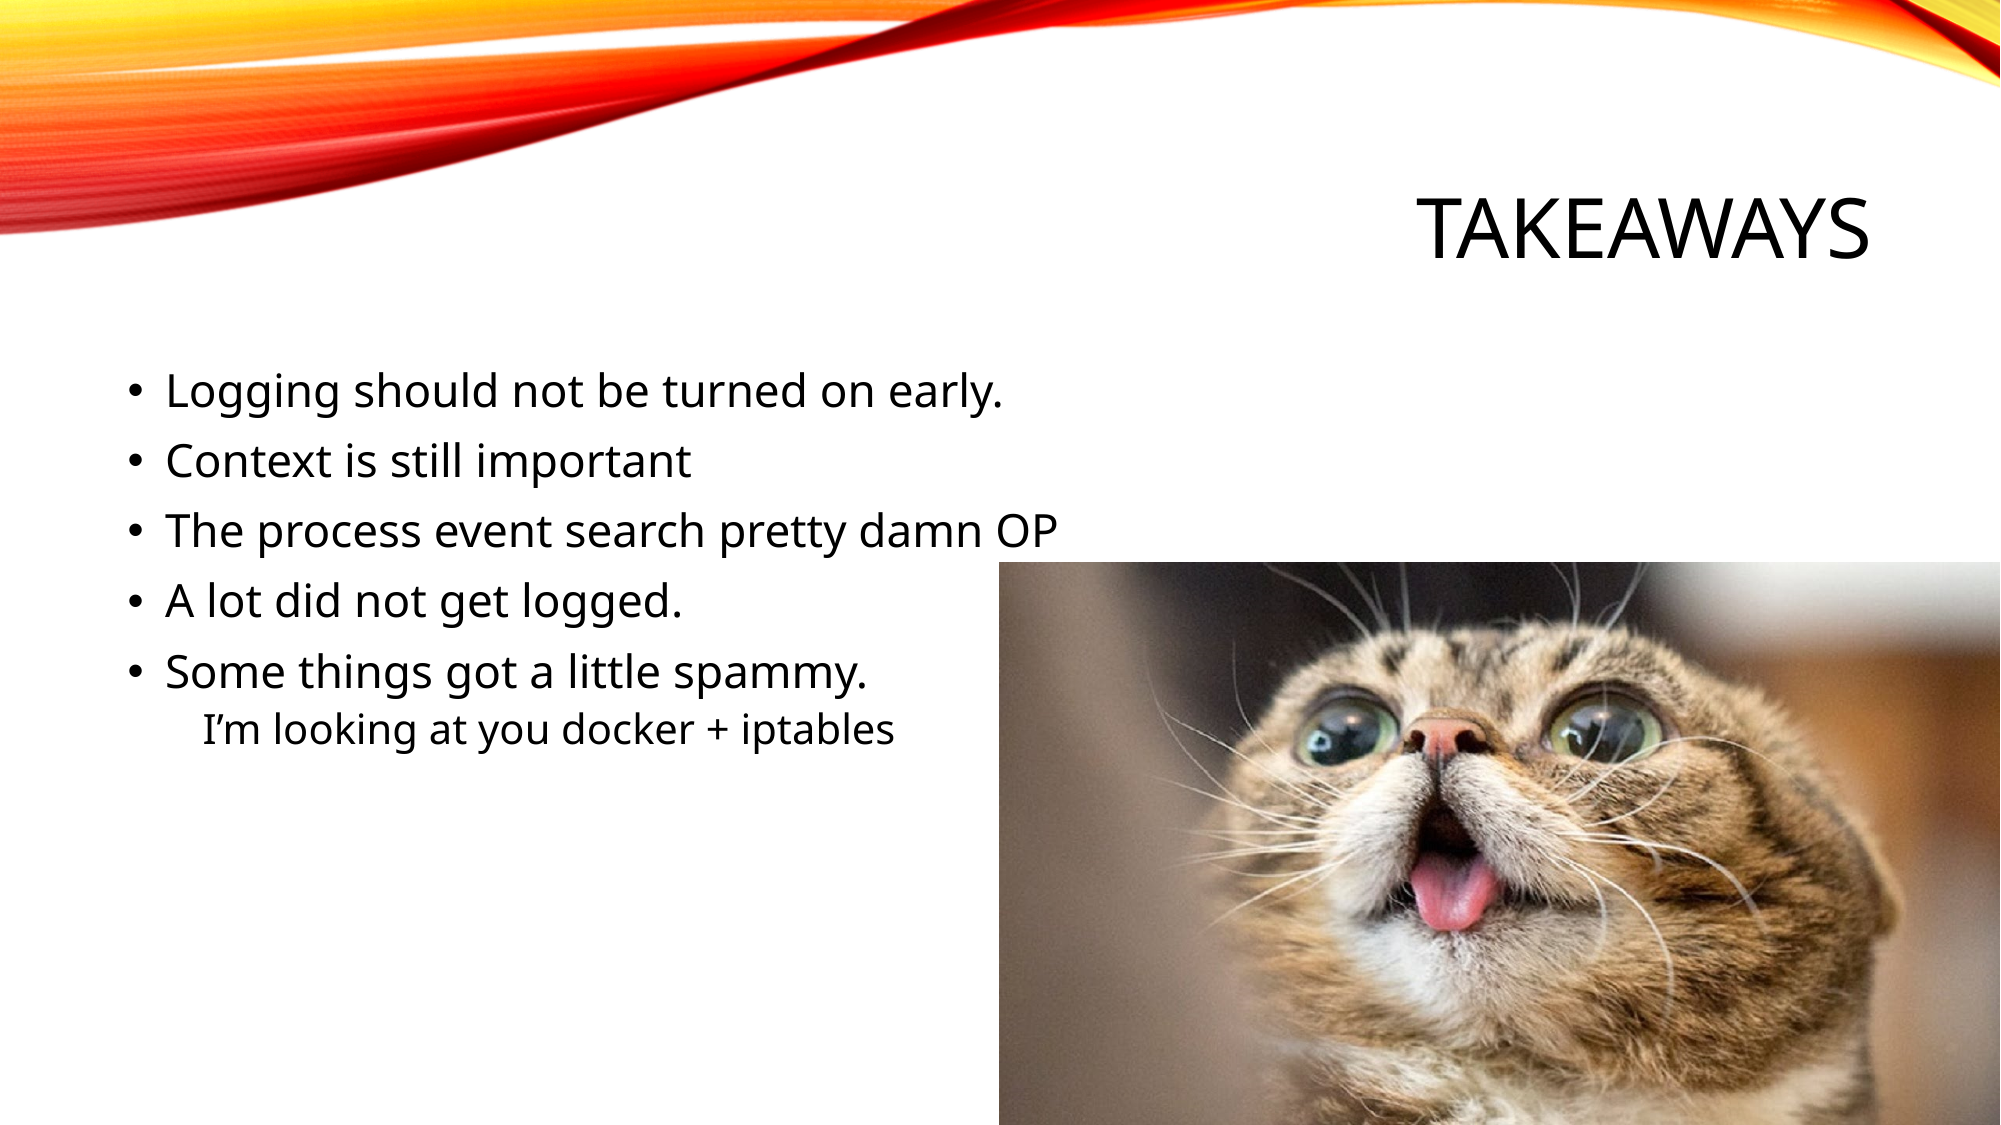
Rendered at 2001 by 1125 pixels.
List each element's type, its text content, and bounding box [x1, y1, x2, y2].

picture [999, 562, 2000, 1125]
list Logging should not be turned on early. Context is still important The process event search pretty damn OP A lot did not get logged. Some things got a little spammy. I’m looking at you docker + iptables [112, 360, 1888, 1021]
title Takeaways [474, 125, 1888, 338]
picture [0, 0, 2000, 237]
